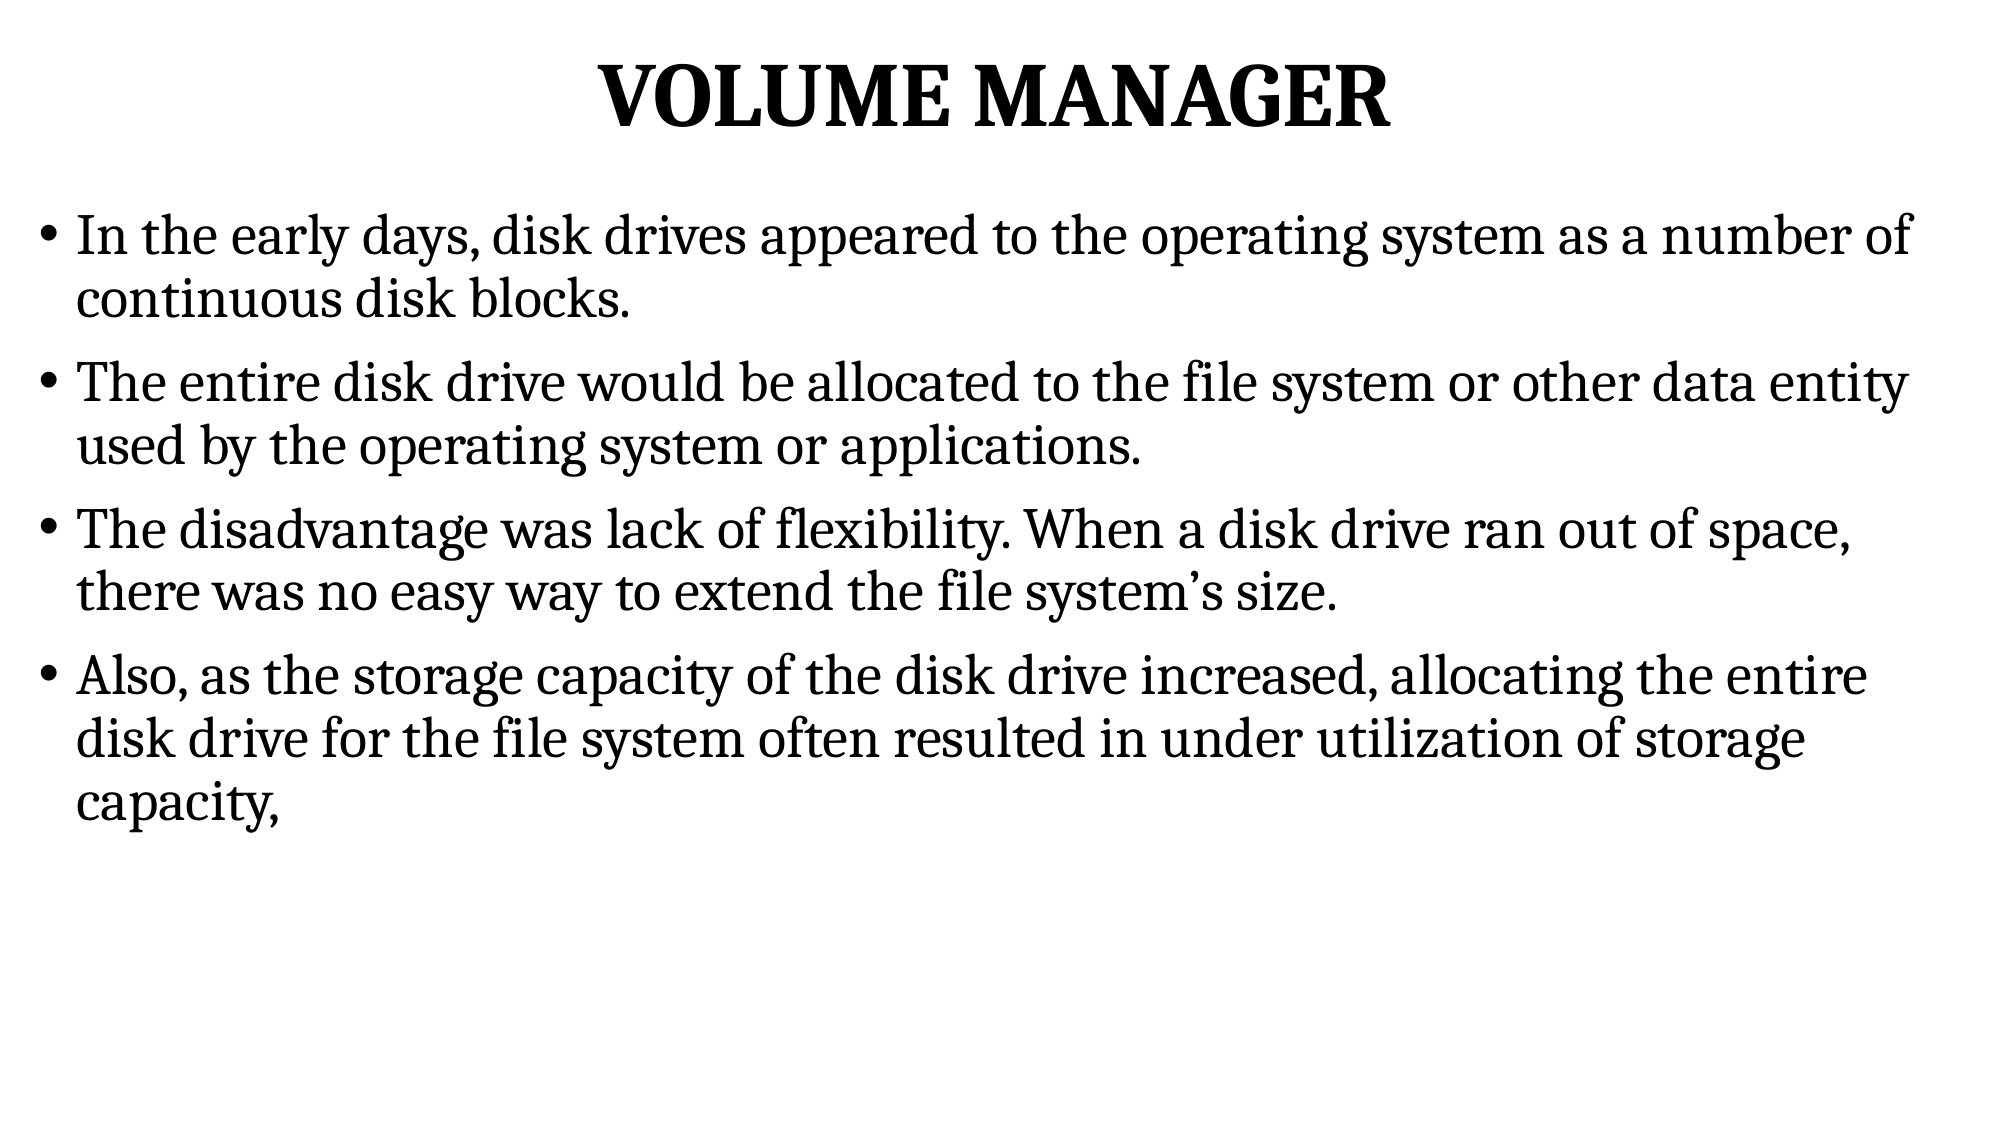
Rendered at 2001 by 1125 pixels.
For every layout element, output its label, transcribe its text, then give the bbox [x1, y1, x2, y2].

title VOLUME MANAGER [23, 31, 1969, 162]
list In the early days, disk drives appeared to the operating system as a number of continuous disk blocks. The entire disk drive would be allocated to the file system or other data entity used by the operating system or applications. The disadvantage was lack of flexibility. When a disk drive ran out of space, there was no easy way to extend the file system’s size. Also, as the storage capacity of the disk drive increased, allocating the entire disk drive for the file system often resulted in under utilization of storage capacity, [23, 197, 1969, 1094]
